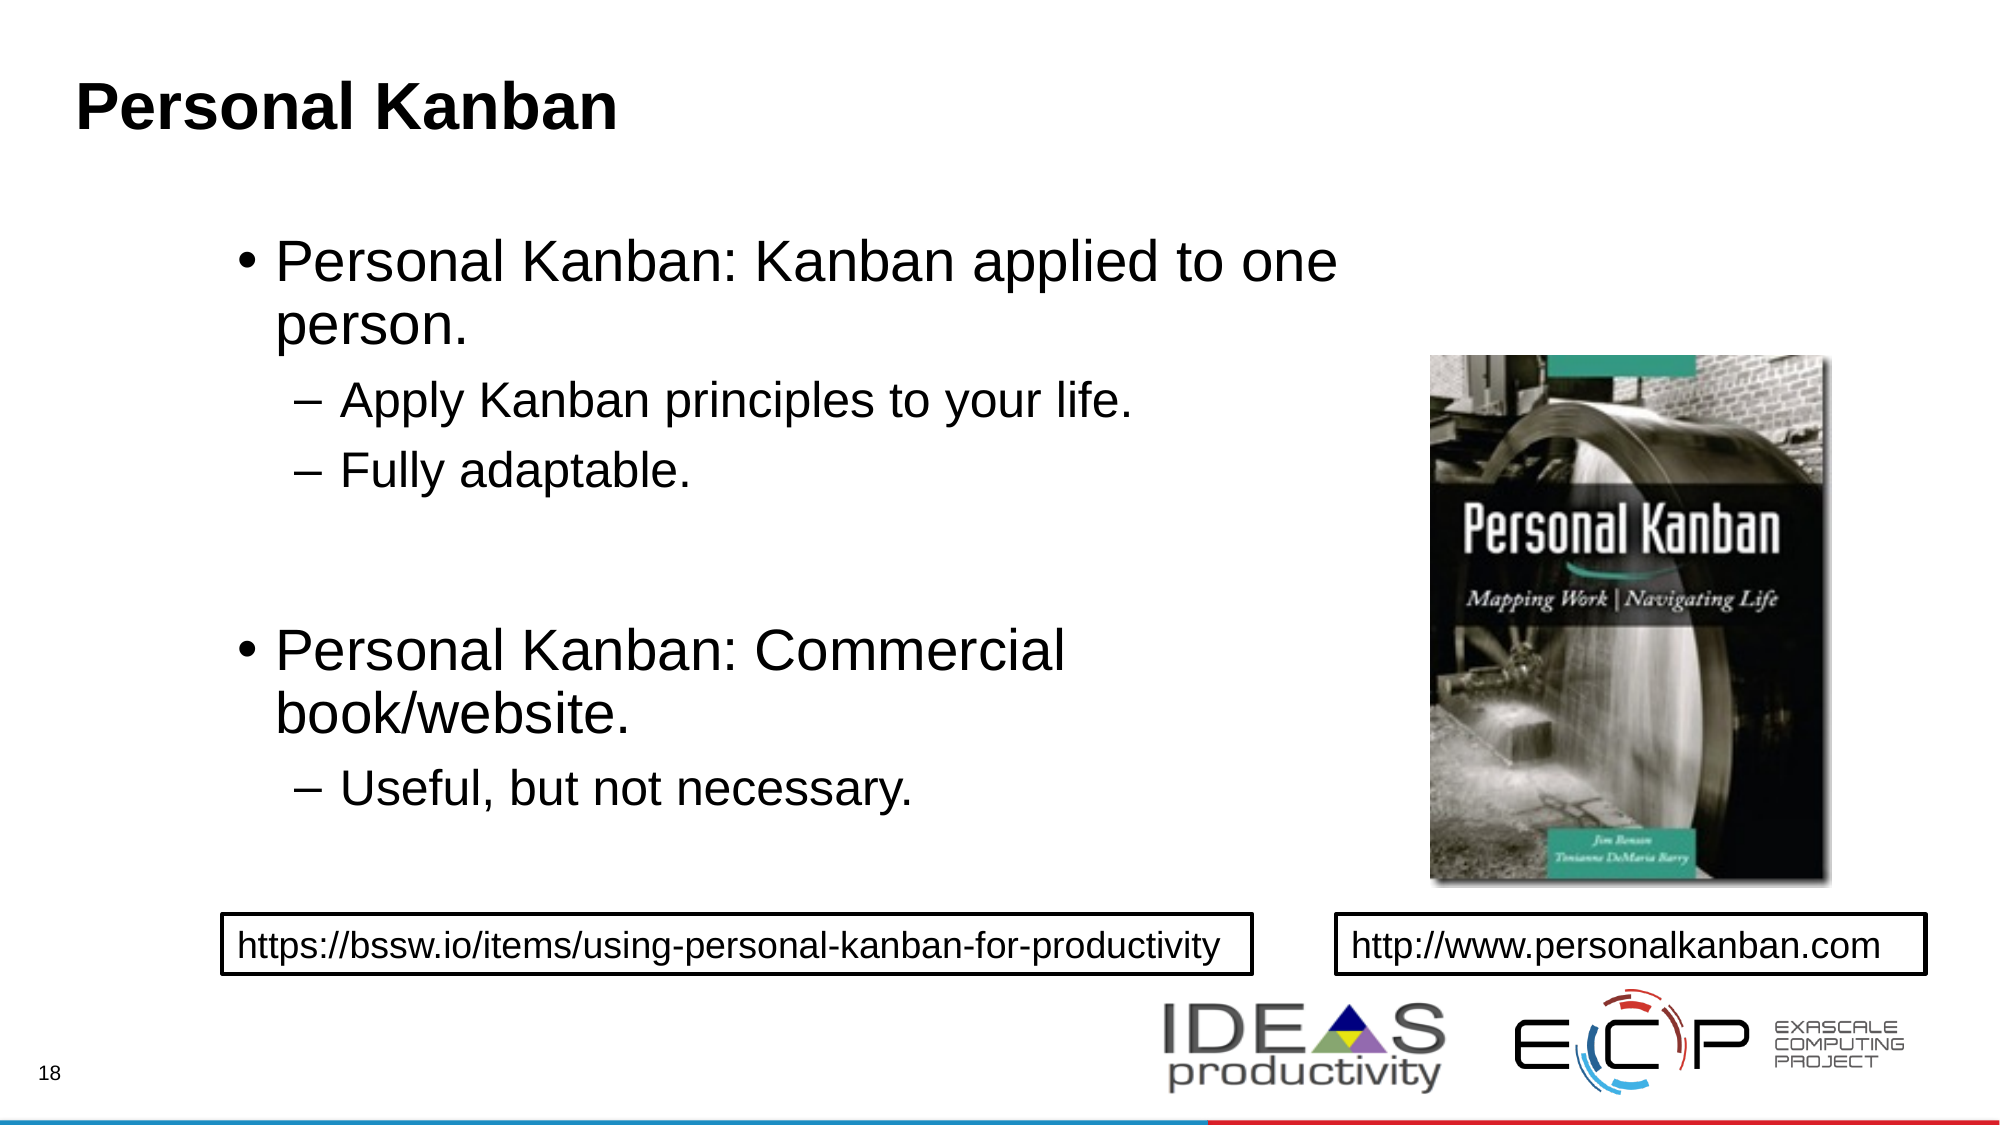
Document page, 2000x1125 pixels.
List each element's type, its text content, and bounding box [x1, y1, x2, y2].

picture [1430, 355, 1832, 888]
picture [1152, 995, 1456, 1101]
text_box https://bssw.io/items/using-personal-kanban-for-productivity [220, 912, 1254, 976]
list Personal Kanban: Kanban applied to one person. Apply Kanban principles to your life. Fully adaptable. Personal Kanban: Commercial book/website. Useful, but not necessary. [222, 223, 1498, 903]
title Personal Kanban [59, 67, 1926, 152]
text_box http://www.personalkanban.com [1334, 912, 1928, 976]
picture [1515, 989, 1904, 1095]
